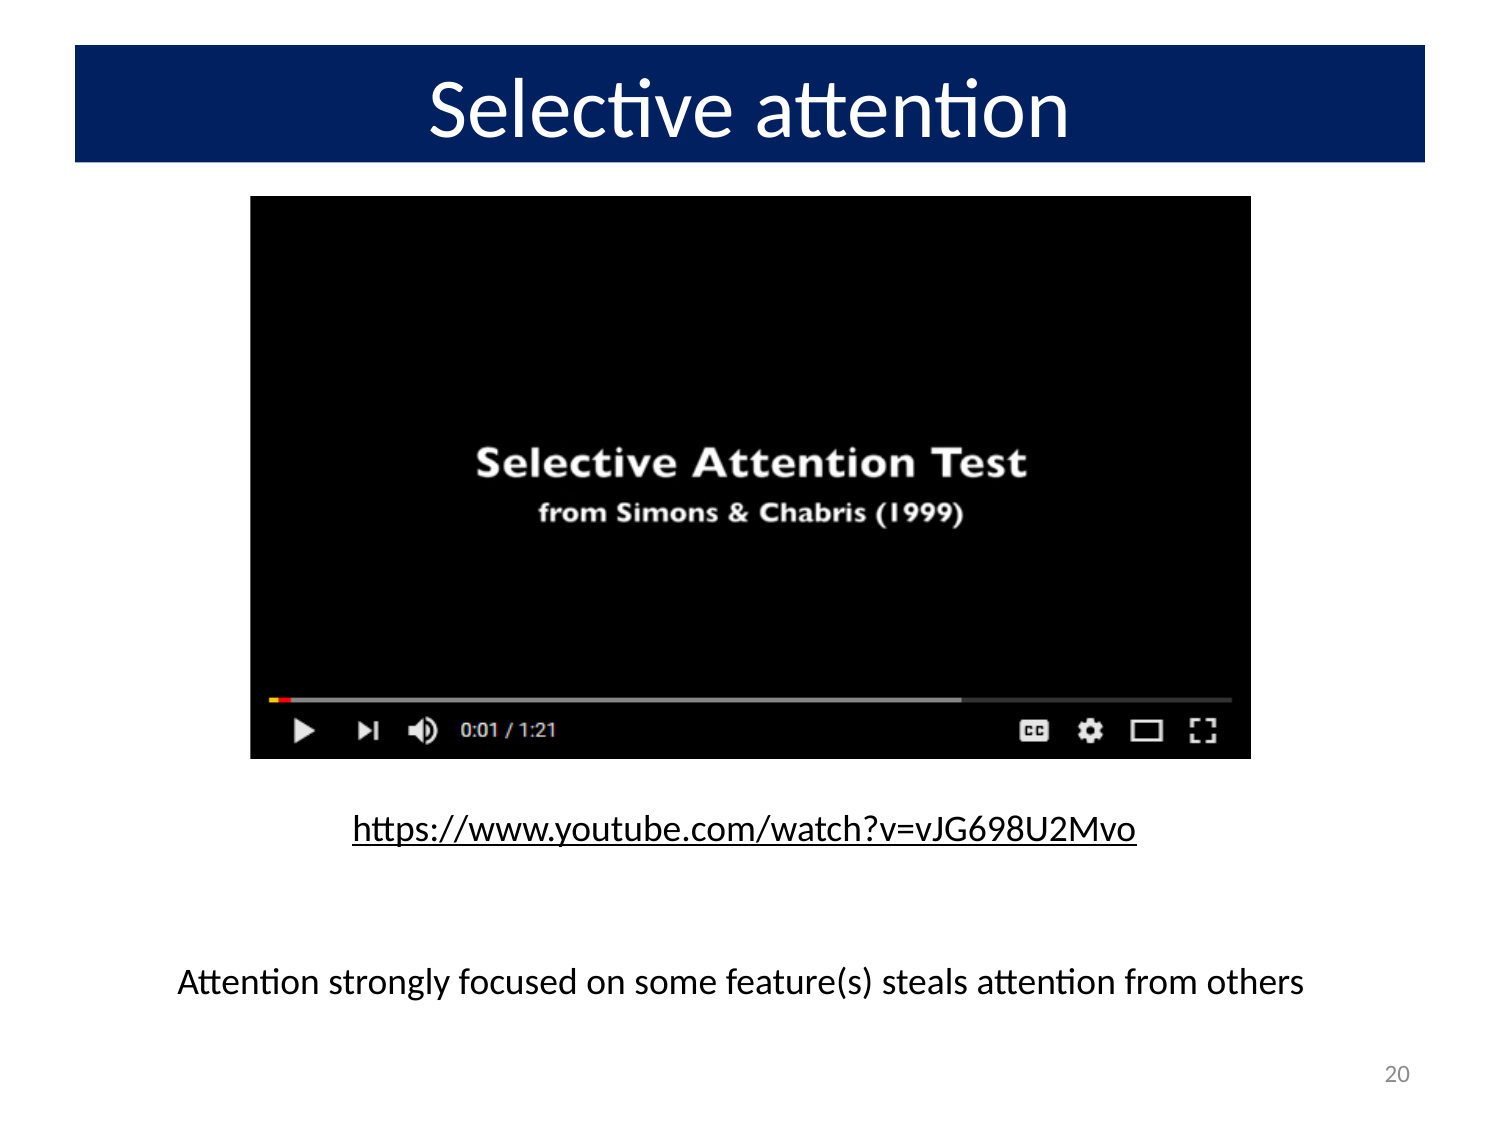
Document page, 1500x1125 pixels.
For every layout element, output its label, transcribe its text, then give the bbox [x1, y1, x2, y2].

text_box Attention strongly focused on some feature(s) steals attention from others [162, 949, 1375, 1010]
title Selective attention [75, 45, 1425, 163]
text_box https://www.youtube.com/watch?v=vJG698U2Mvo [337, 796, 1200, 856]
slide_number 20 [1074, 1042, 1425, 1103]
picture [248, 196, 1251, 760]
